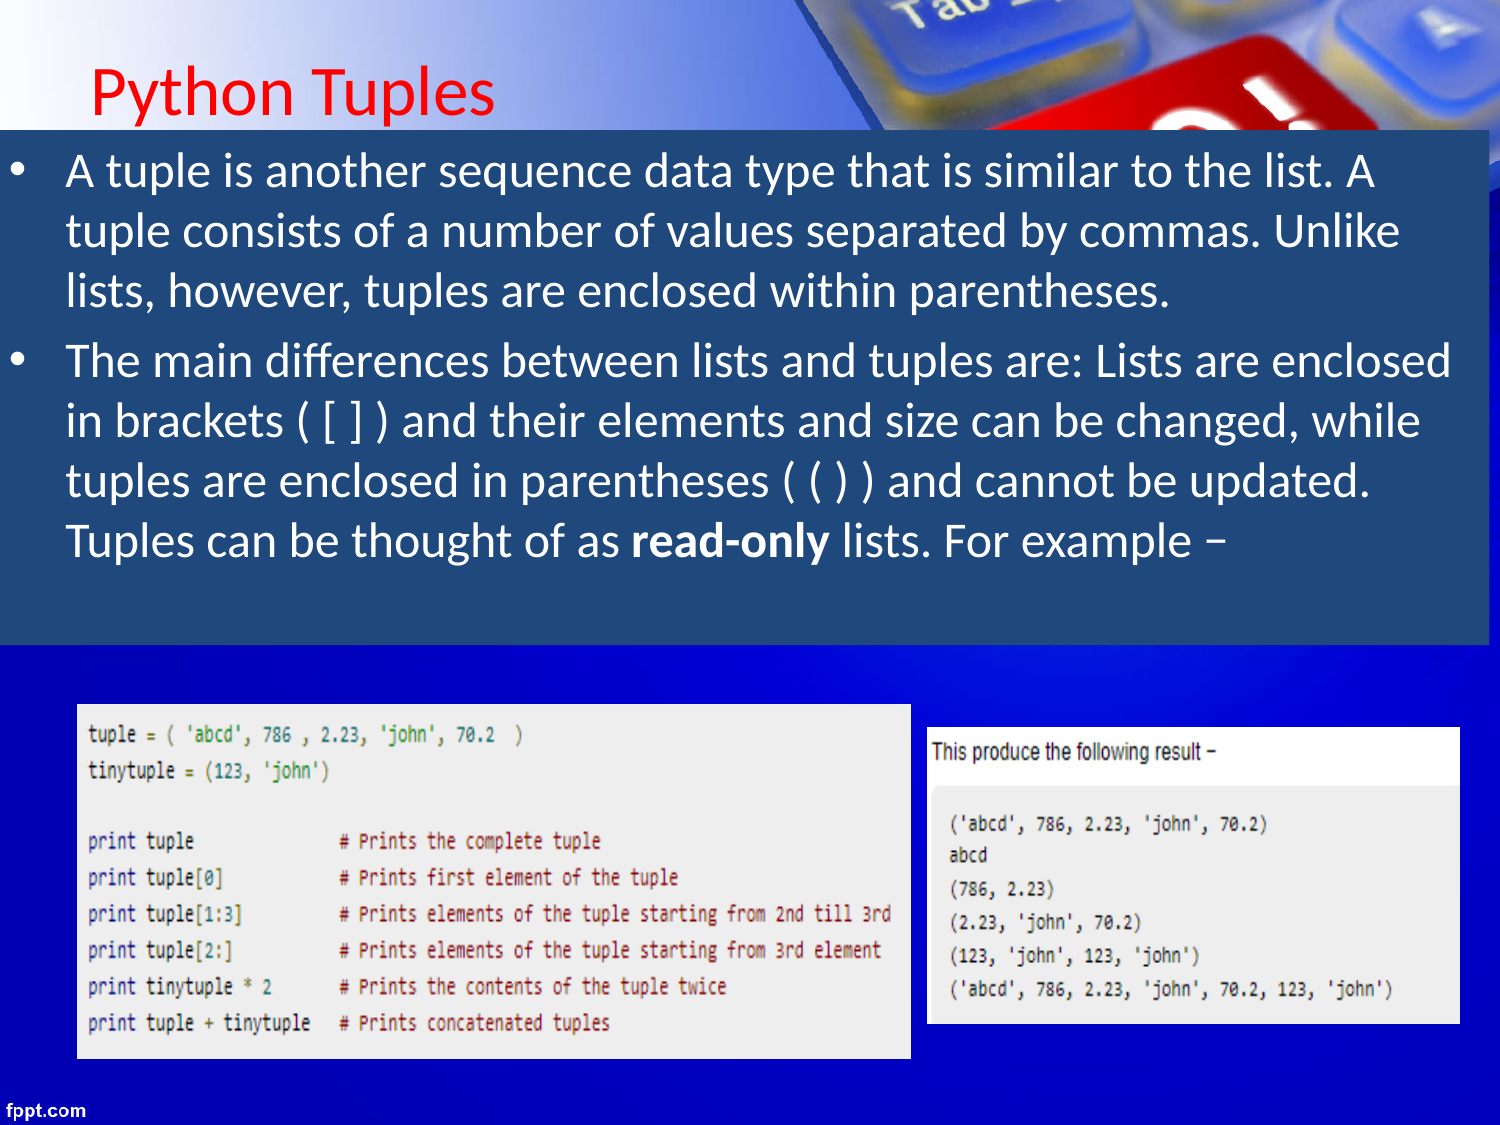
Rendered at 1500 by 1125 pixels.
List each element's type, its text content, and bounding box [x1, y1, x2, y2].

list A tuple is another sequence data type that is similar to the list. A tuple consists of a number of values separated by commas. Unlike lists, however, tuples are enclosed within parentheses. The main differences between lists and tuples are: Lists are enclosed in brackets ( [ ] ) and their elements and size can be changed, while tuples are enclosed in parentheses ( ( ) ) and cannot be updated. Tuples can be thought of as read-only lists. For example − [0, 130, 1490, 646]
picture [0, 0, 1500, 1125]
title Python Tuples [75, 36, 1425, 130]
